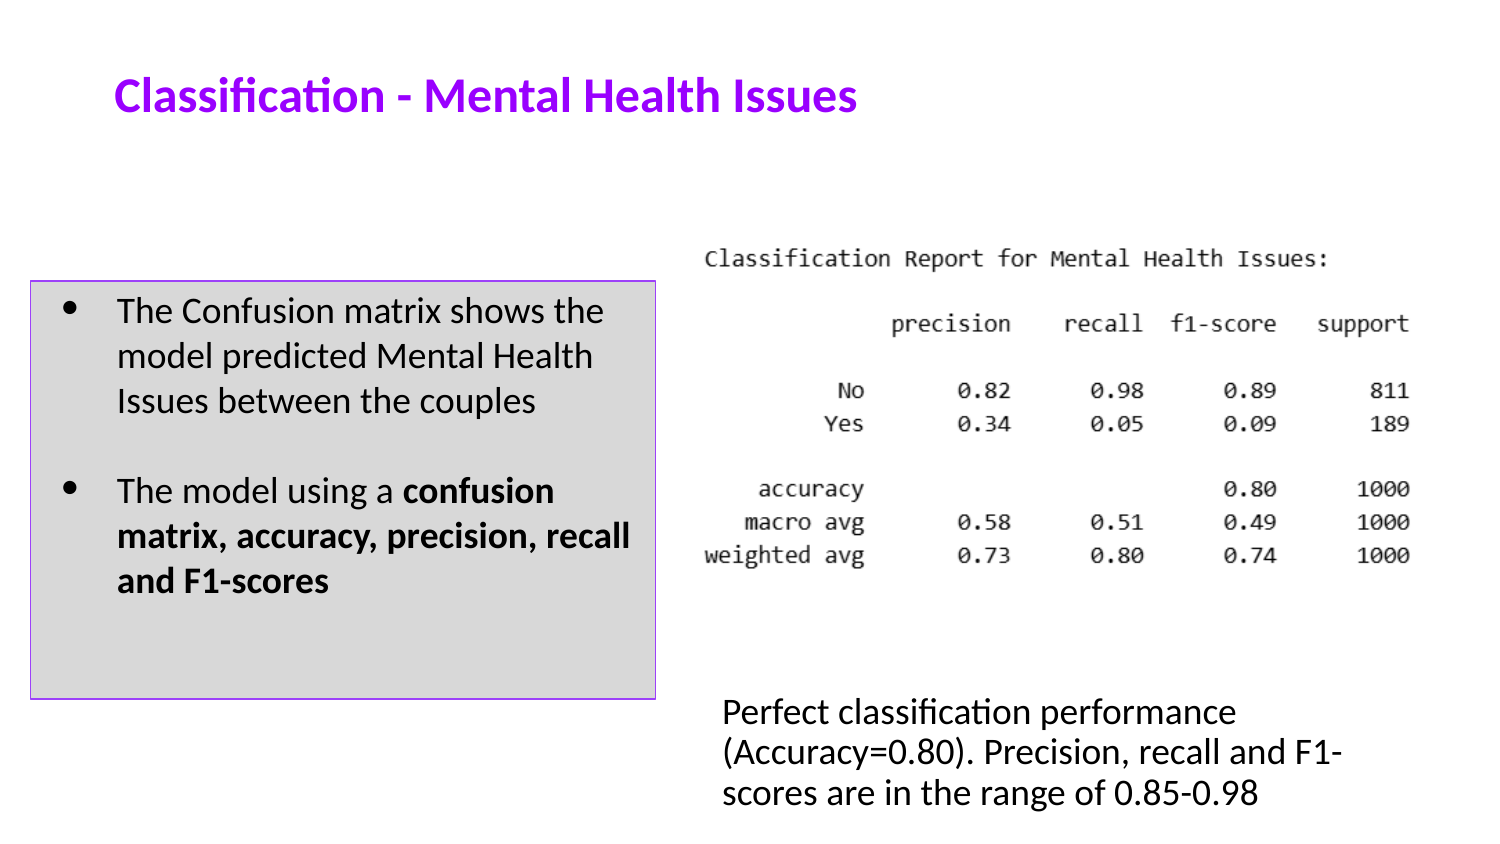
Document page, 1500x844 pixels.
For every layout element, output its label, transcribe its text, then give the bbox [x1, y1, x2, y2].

picture [680, 232, 1476, 596]
text_box Perfect classification performance (Accuracy=0.80). Precision, recall and F1-scores are in the range of 0.85-0.98 [707, 676, 1453, 822]
text_box The Confusion matrix shows the model predicted Mental Health Issues between the couples The model using a confusion matrix, accuracy, precision, recall and F1-scores [30, 280, 656, 699]
title Classification - Mental Health Issues [103, 44, 1397, 208]
